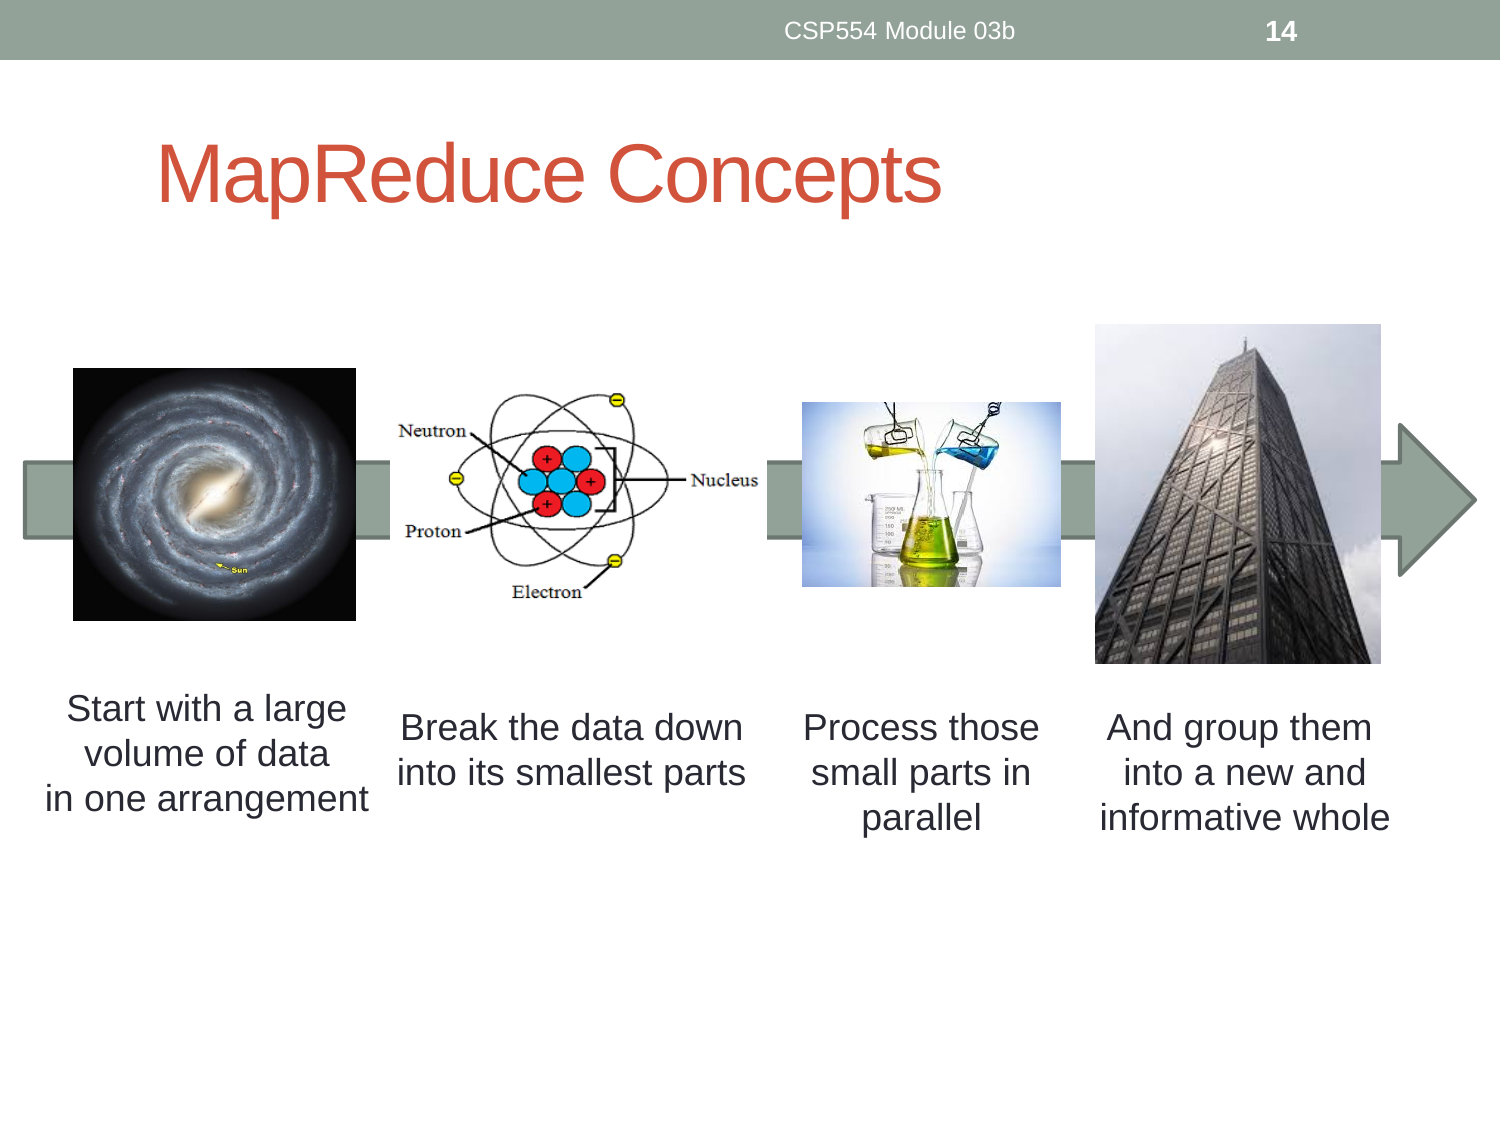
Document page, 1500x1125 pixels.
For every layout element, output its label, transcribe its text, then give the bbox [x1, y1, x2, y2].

text_box [22, 460, 34, 540]
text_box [37, 324, 1413, 847]
title MapReduce Concepts [75, 87, 1425, 250]
text_box [1421, 442, 1478, 557]
footer CSP554 Module 03b [562, 3, 1238, 57]
slide_number 14 [1250, 3, 1425, 57]
